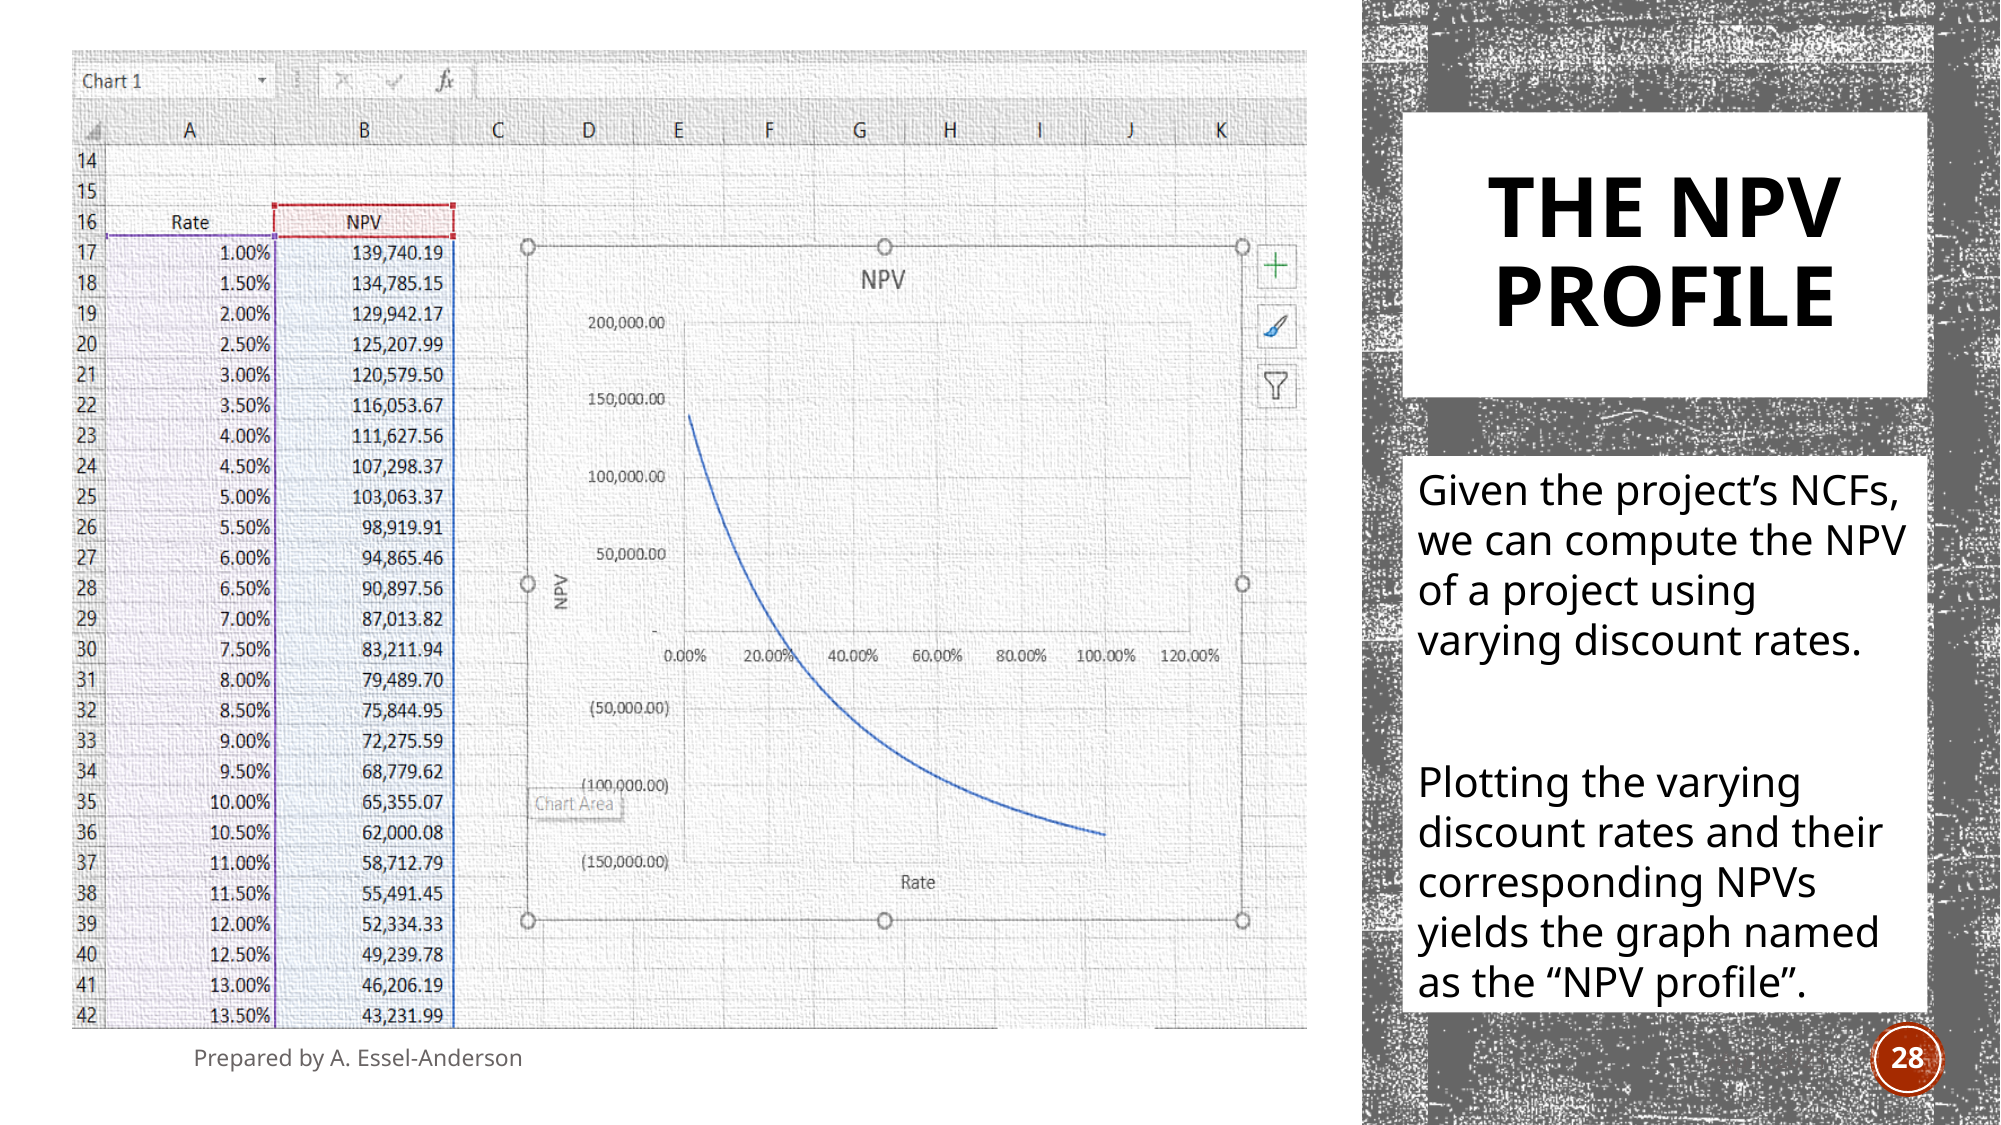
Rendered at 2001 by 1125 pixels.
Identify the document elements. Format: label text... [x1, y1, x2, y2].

list Given the project’s NCFs, we can compute the NPV of a project using varying discount rates. Plotting the varying discount rates and their corresponding NPVs yields the graph named as the “NPV profile”. [1402, 456, 1928, 1013]
title The NPV profile [1402, 112, 1928, 398]
footer Prepared by A. Essel-Anderson [178, 1030, 1217, 1089]
slide_number 28 [1855, 1028, 1961, 1089]
list Dependency and mutual exclusion Ranking problems Multiple internal rate of return Capital rationing [1362, 0, 2000, 1125]
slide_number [1306, 1028, 1844, 1089]
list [75, 54, 1305, 1025]
